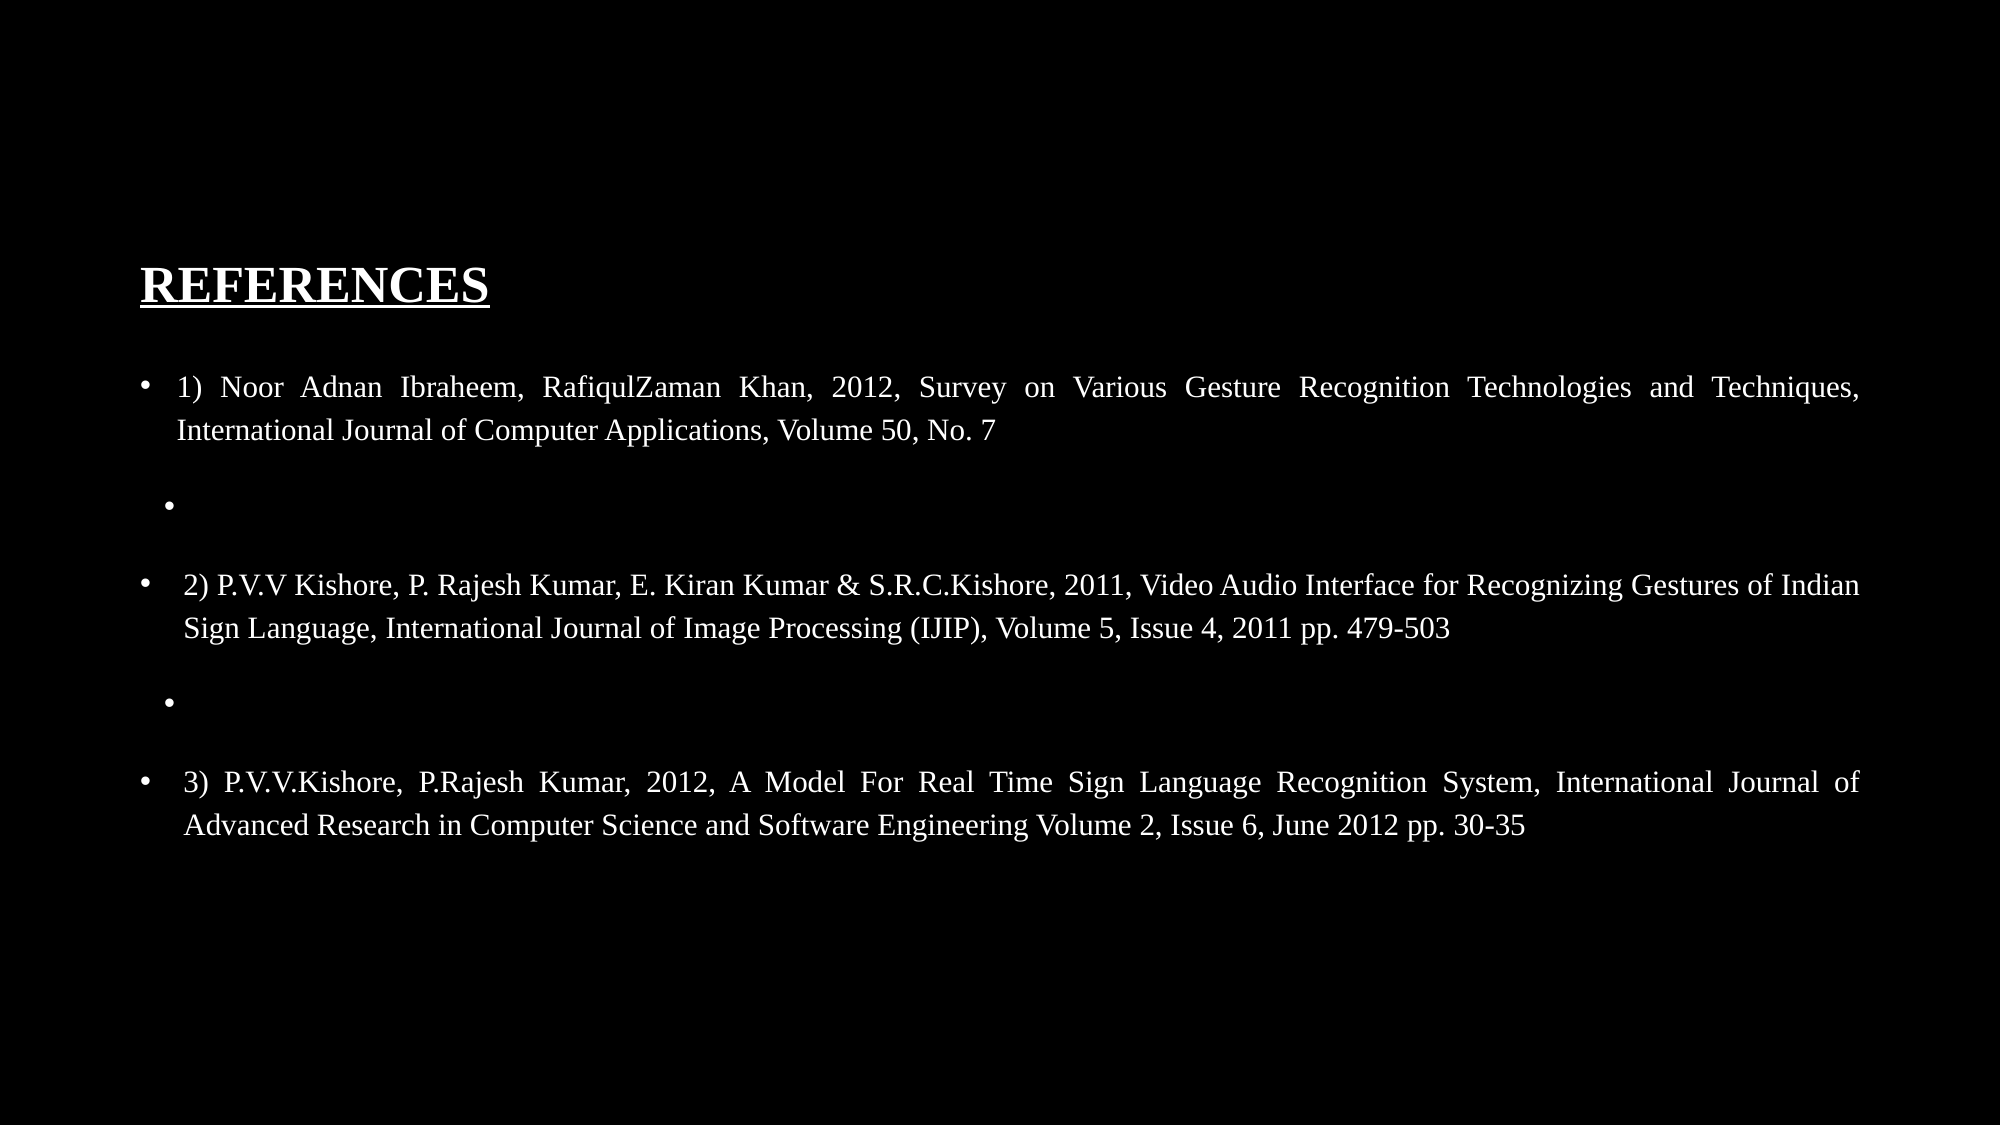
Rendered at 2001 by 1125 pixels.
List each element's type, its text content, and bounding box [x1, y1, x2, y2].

list 1) Noor Adnan Ibraheem, RafiqulZaman Khan, 2012, Survey on Various Gesture Recognition Technologies and Techniques, International Journal of Computer Applications, Volume 50, No. 7 2) P.V.V Kishore, P. Rajesh Kumar, E. Kiran Kumar & S.R.C.Kishore, 2011, Video Audio Interface for Recognizing Gestures of Indian Sign Language, International Journal of Image Processing (IJIP), Volume 5, Issue 4, 2011 pp. 479-503 3) P.V.V.Kishore, P.Rajesh Kumar, 2012, A Model For Real Time Sign Language Recognition System, International Journal of Advanced Research in Computer Science and Software Engineering Volume 2, Issue 6, June 2012 pp. 30-35 [125, 353, 1875, 854]
title REFERENCES [125, 249, 1625, 353]
